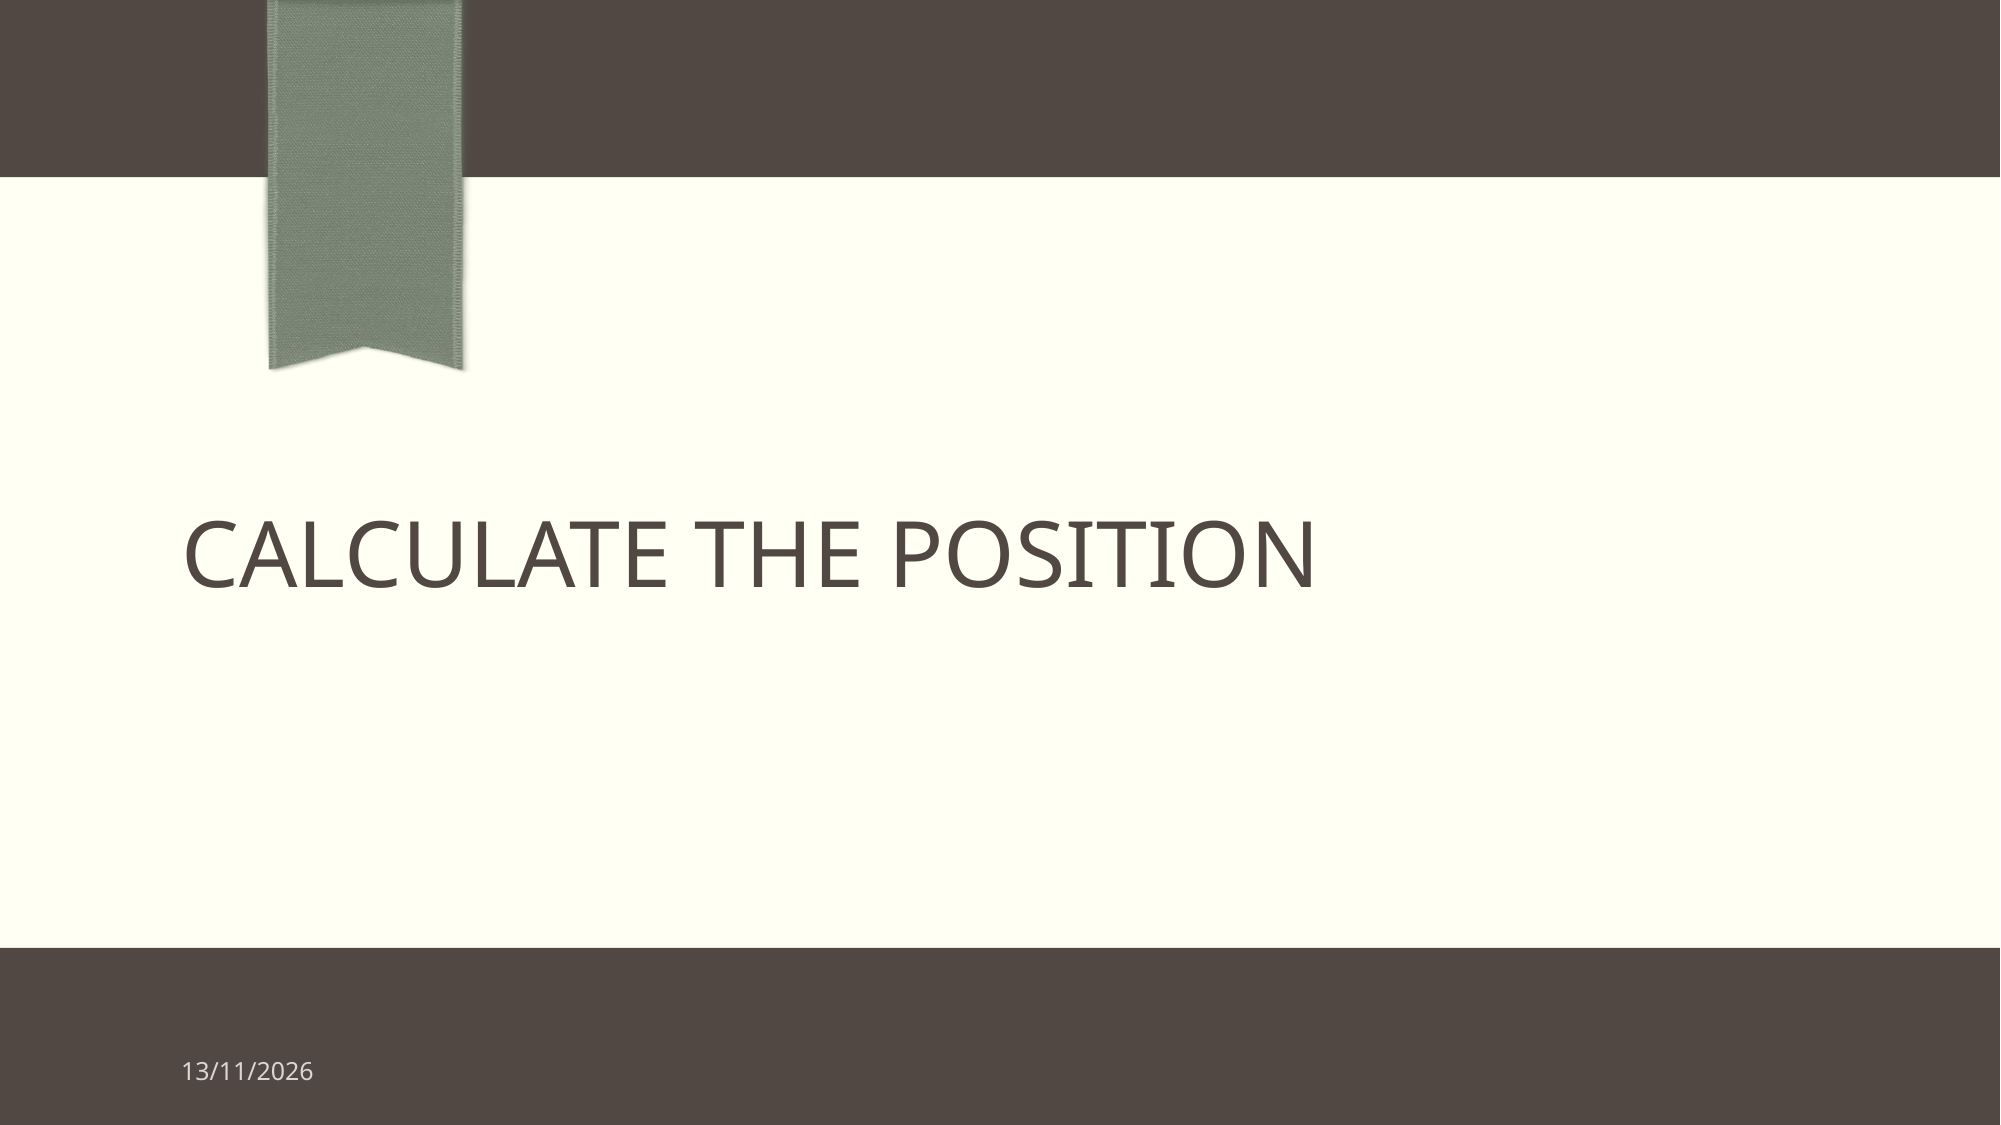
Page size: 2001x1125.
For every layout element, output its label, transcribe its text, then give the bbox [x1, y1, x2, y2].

title Calculate the position [181, 376, 1838, 741]
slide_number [181, 1042, 482, 1103]
